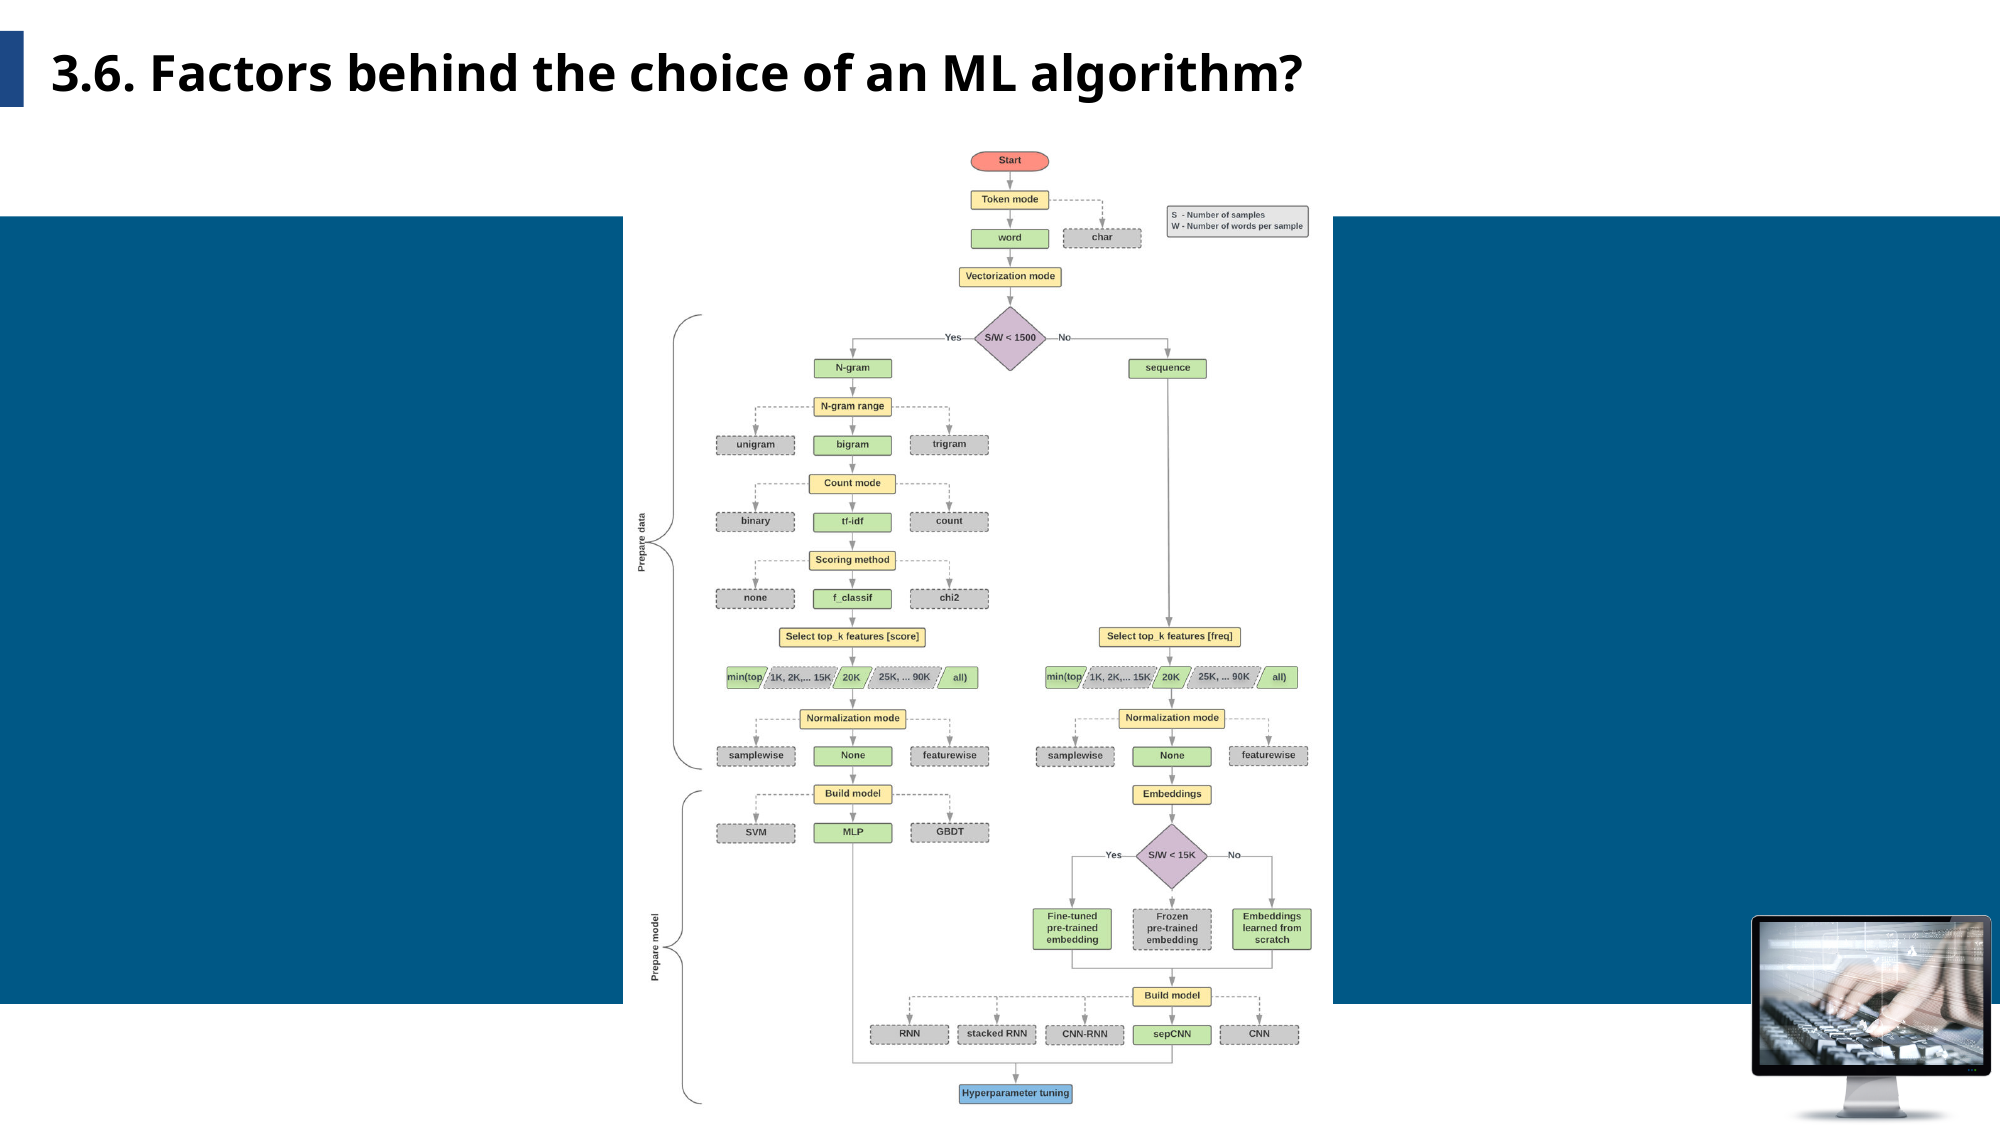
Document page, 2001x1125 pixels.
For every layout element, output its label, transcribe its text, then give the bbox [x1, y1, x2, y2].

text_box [1742, 915, 2000, 1125]
text_box [0, 30, 24, 107]
text_box [1333, 215, 2000, 1005]
text_box 3.6. Factors behind the choice of an ML algorithm? [36, 34, 1320, 109]
text_box [0, 215, 623, 1005]
picture [623, 130, 1333, 1125]
